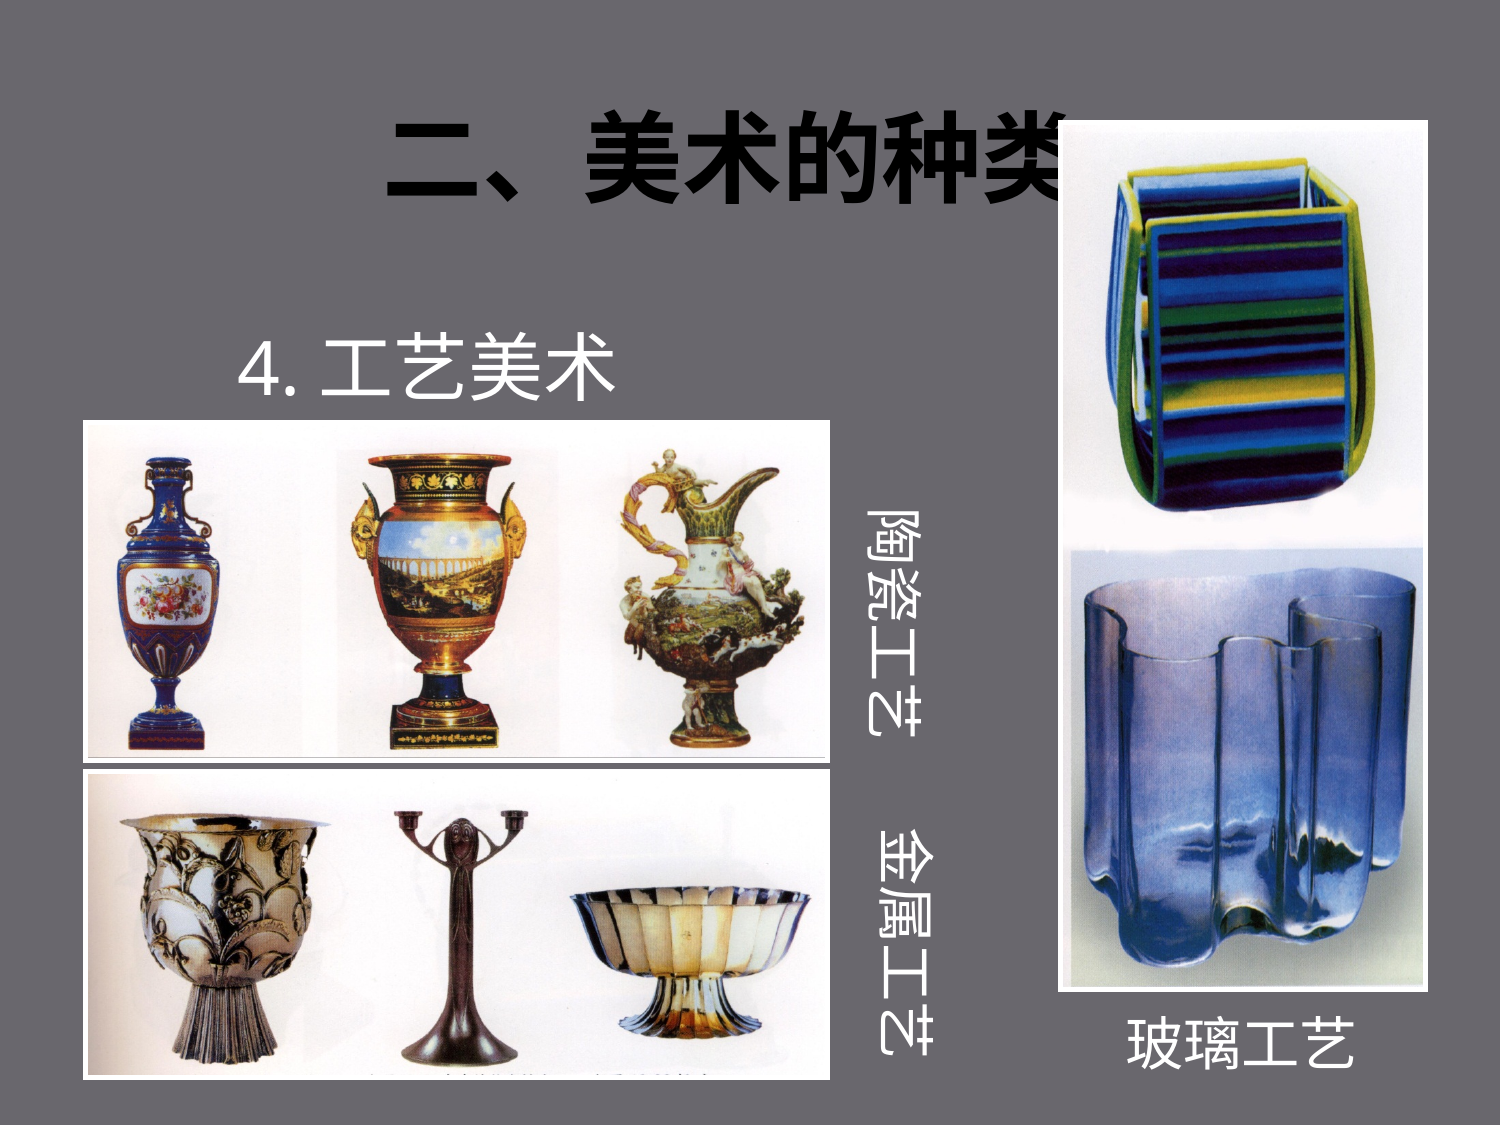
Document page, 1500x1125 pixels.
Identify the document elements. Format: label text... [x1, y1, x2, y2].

text_box 金属工艺 [867, 812, 951, 1061]
picture [1062, 124, 1424, 988]
title 二、美术的种类 [62, 87, 1402, 223]
list 4.工艺美术 [200, 312, 650, 420]
picture [87, 773, 826, 1076]
text_box 陶瓷工艺 [868, 492, 938, 741]
text_box 玻璃工艺 [1110, 1030, 1373, 1085]
picture [87, 424, 826, 759]
